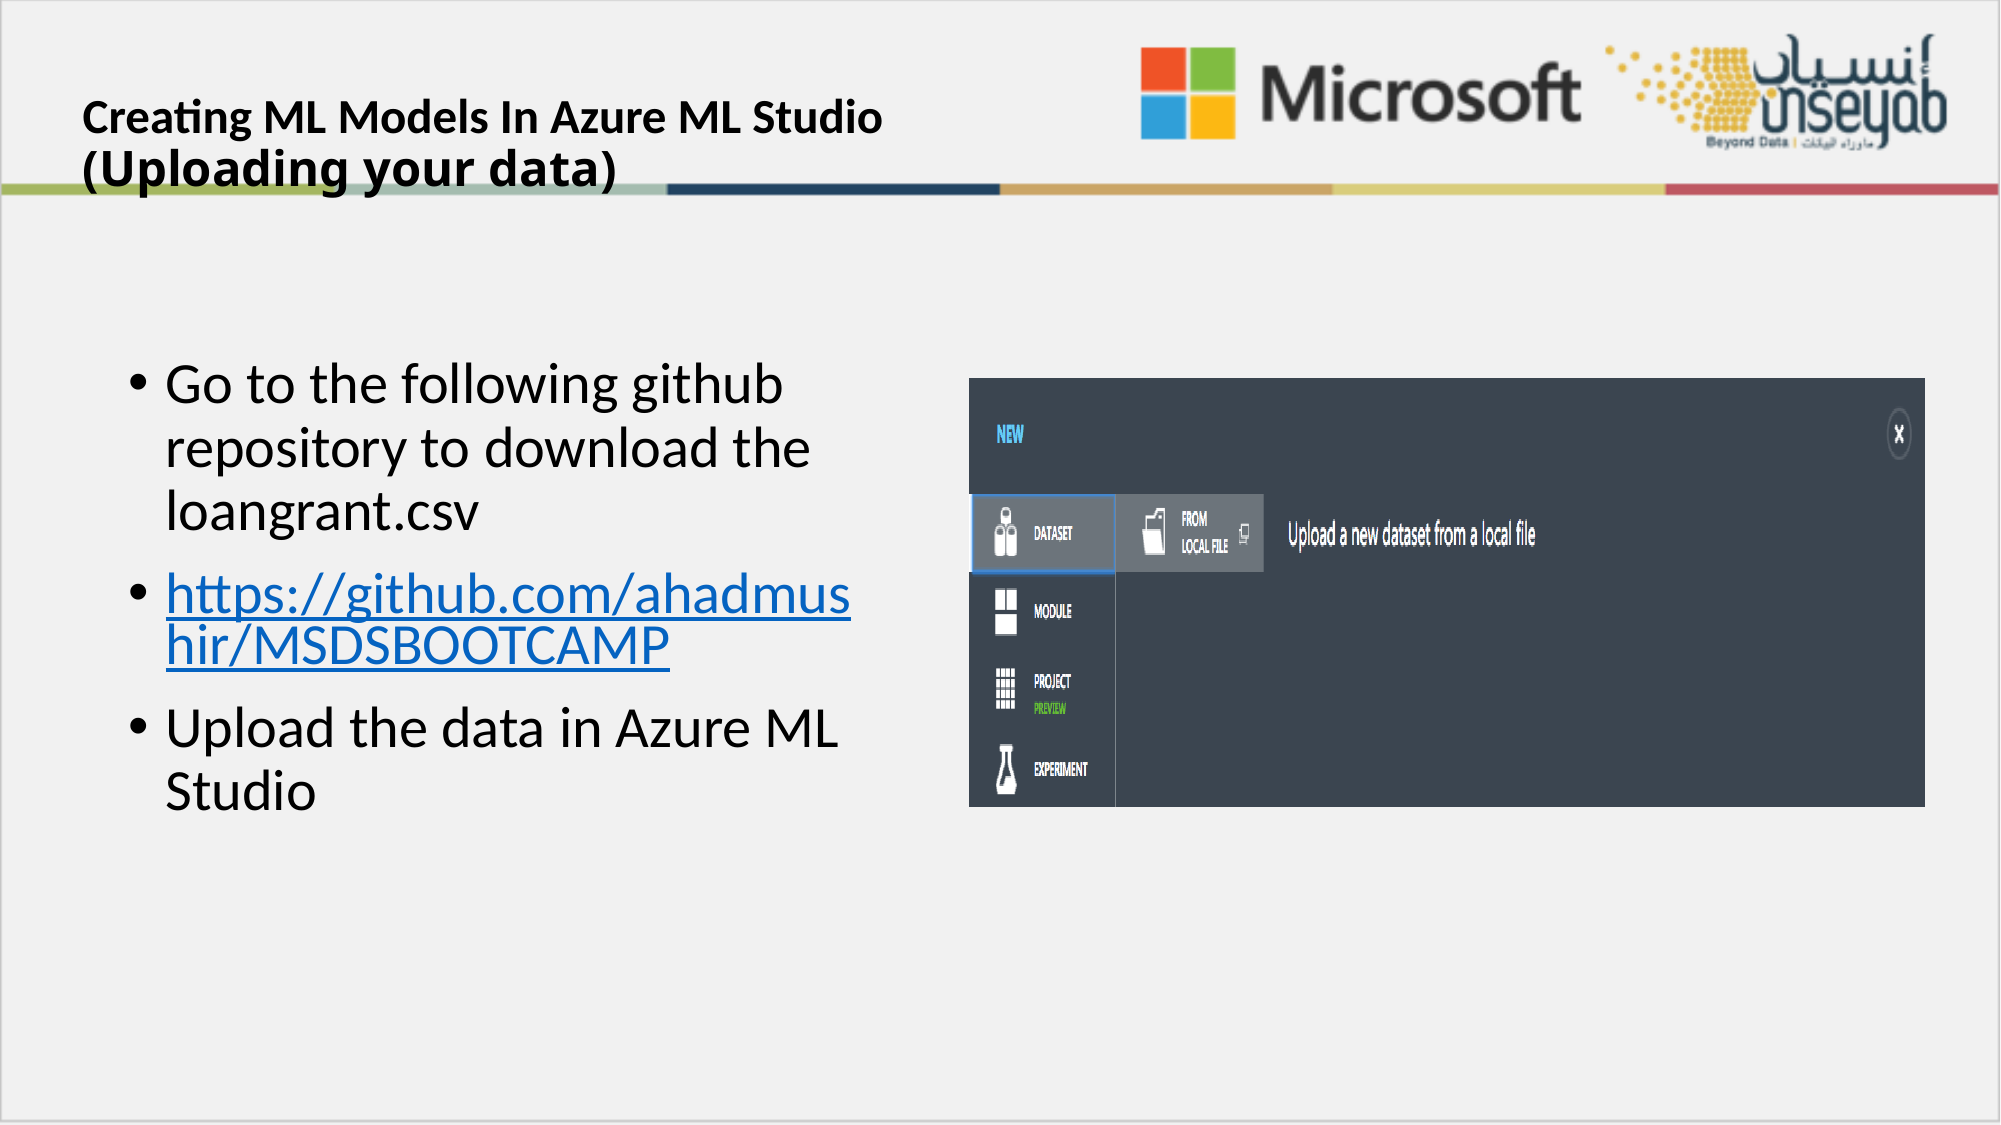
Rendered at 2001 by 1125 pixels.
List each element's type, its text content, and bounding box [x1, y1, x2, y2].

title Creating ML Models In Azure ML Studio (Uploading your data) [67, 67, 970, 222]
picture [0, 0, 2001, 1125]
list Go to the following github repository to download the loangrant.csv https://github.com/ahadmushir/MSDSBOOTCAMP Upload the data in Azure ML Studio [113, 346, 893, 956]
